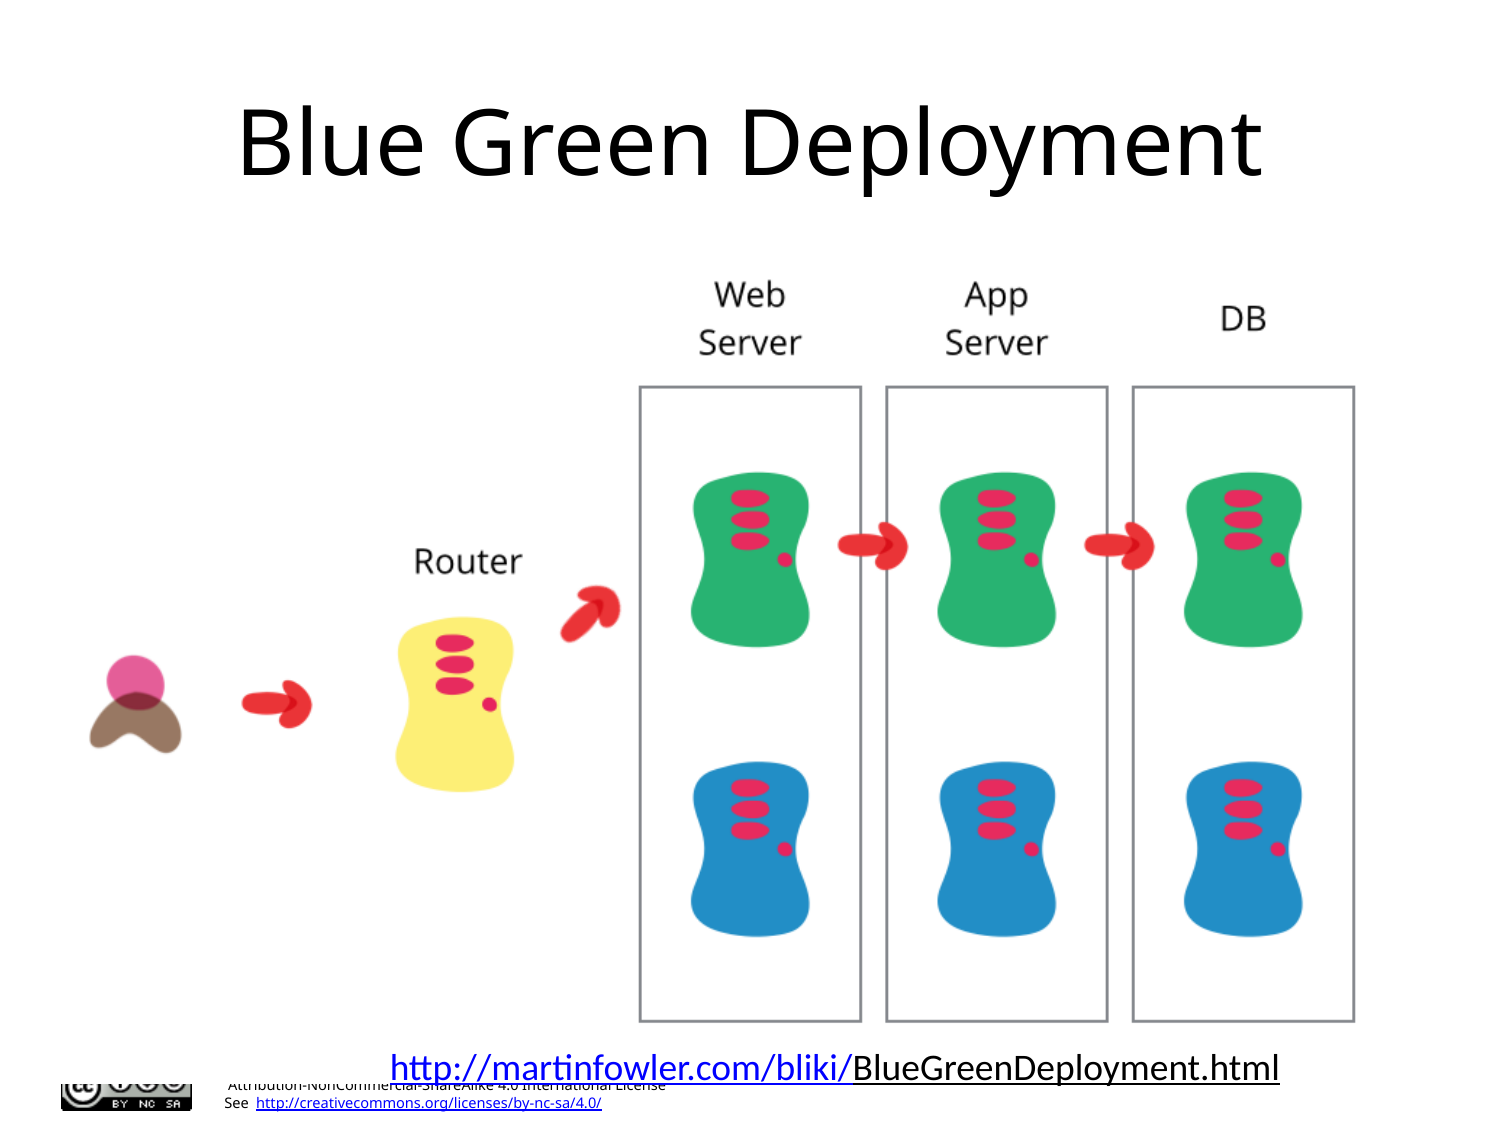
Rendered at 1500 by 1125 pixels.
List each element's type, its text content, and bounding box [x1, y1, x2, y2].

picture [43, 203, 1426, 1111]
title Blue Green Deployment [75, 45, 1425, 203]
